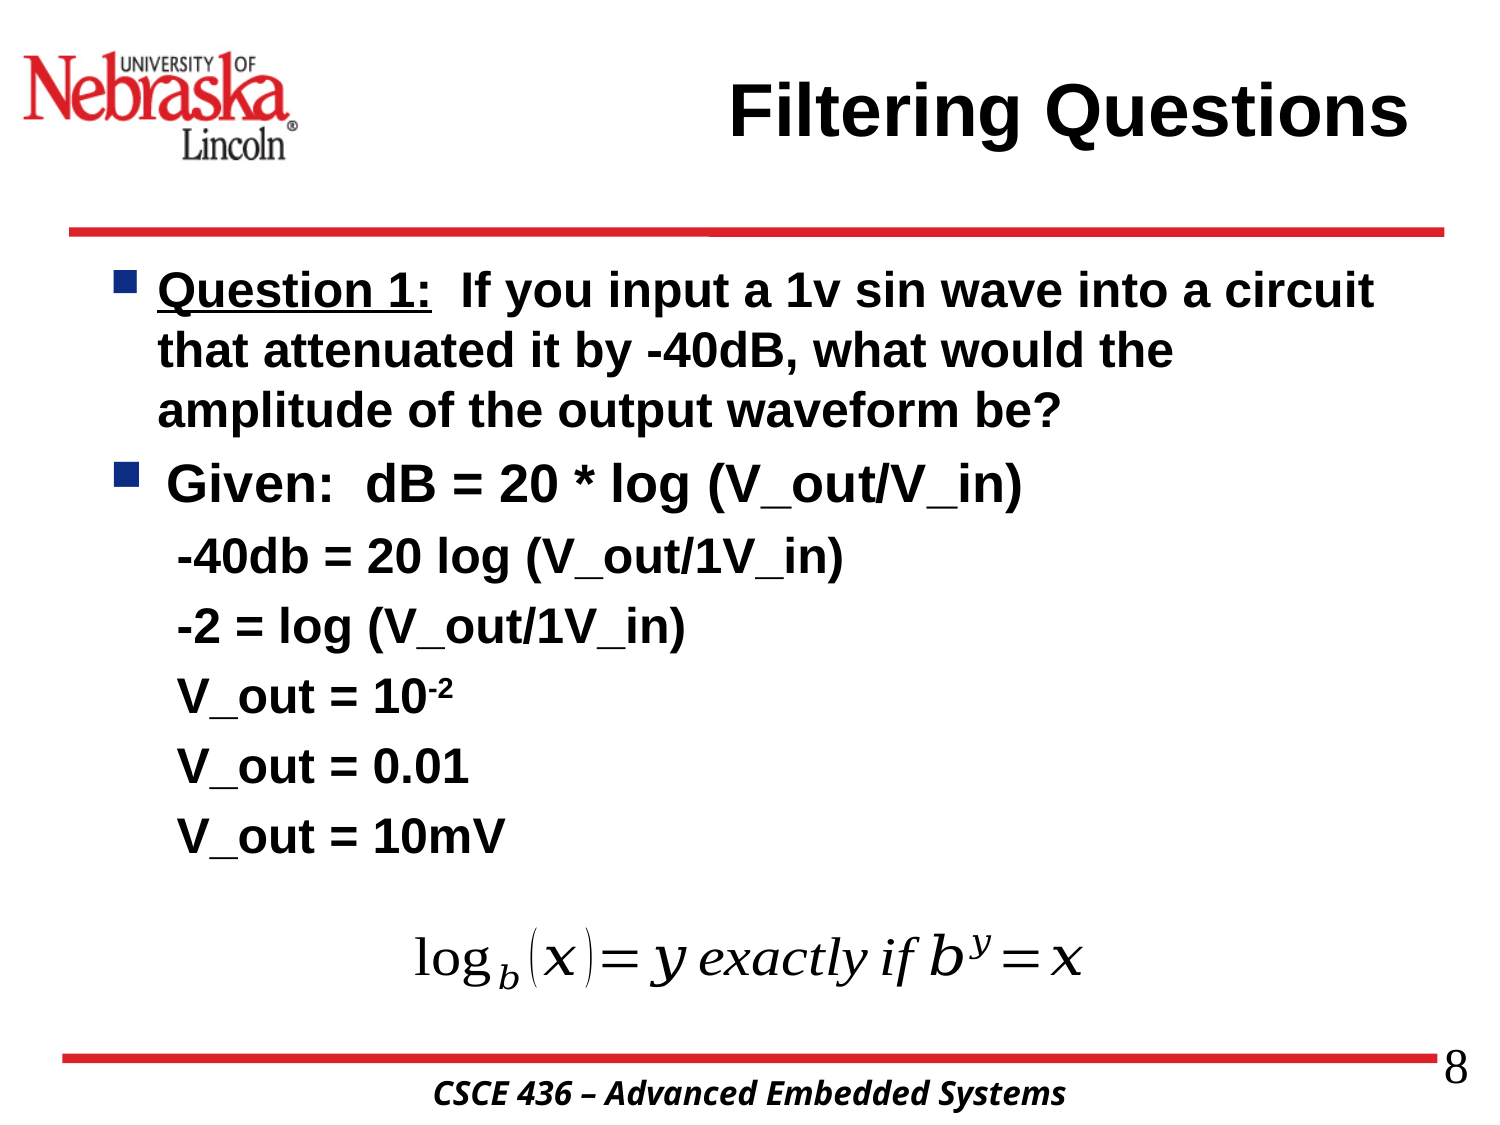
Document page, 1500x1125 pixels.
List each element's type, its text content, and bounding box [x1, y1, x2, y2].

title Filtering Questions [313, 12, 1427, 201]
list Question 1: If you input a 1v sin wave into a circuit that attenuated it by -40dB, what would the amplitude of the output waveform be? Given: dB = 20 * log (V_out/V_in) -40db = 20 log (V_out/1V_in) -2 = log (V_out/1V_in) V_out = 10-2 V_out = 0.01 V_out = 10mV [95, 249, 1430, 960]
picture [1, 32, 313, 181]
slide_number 8 [1133, 1025, 1484, 1105]
